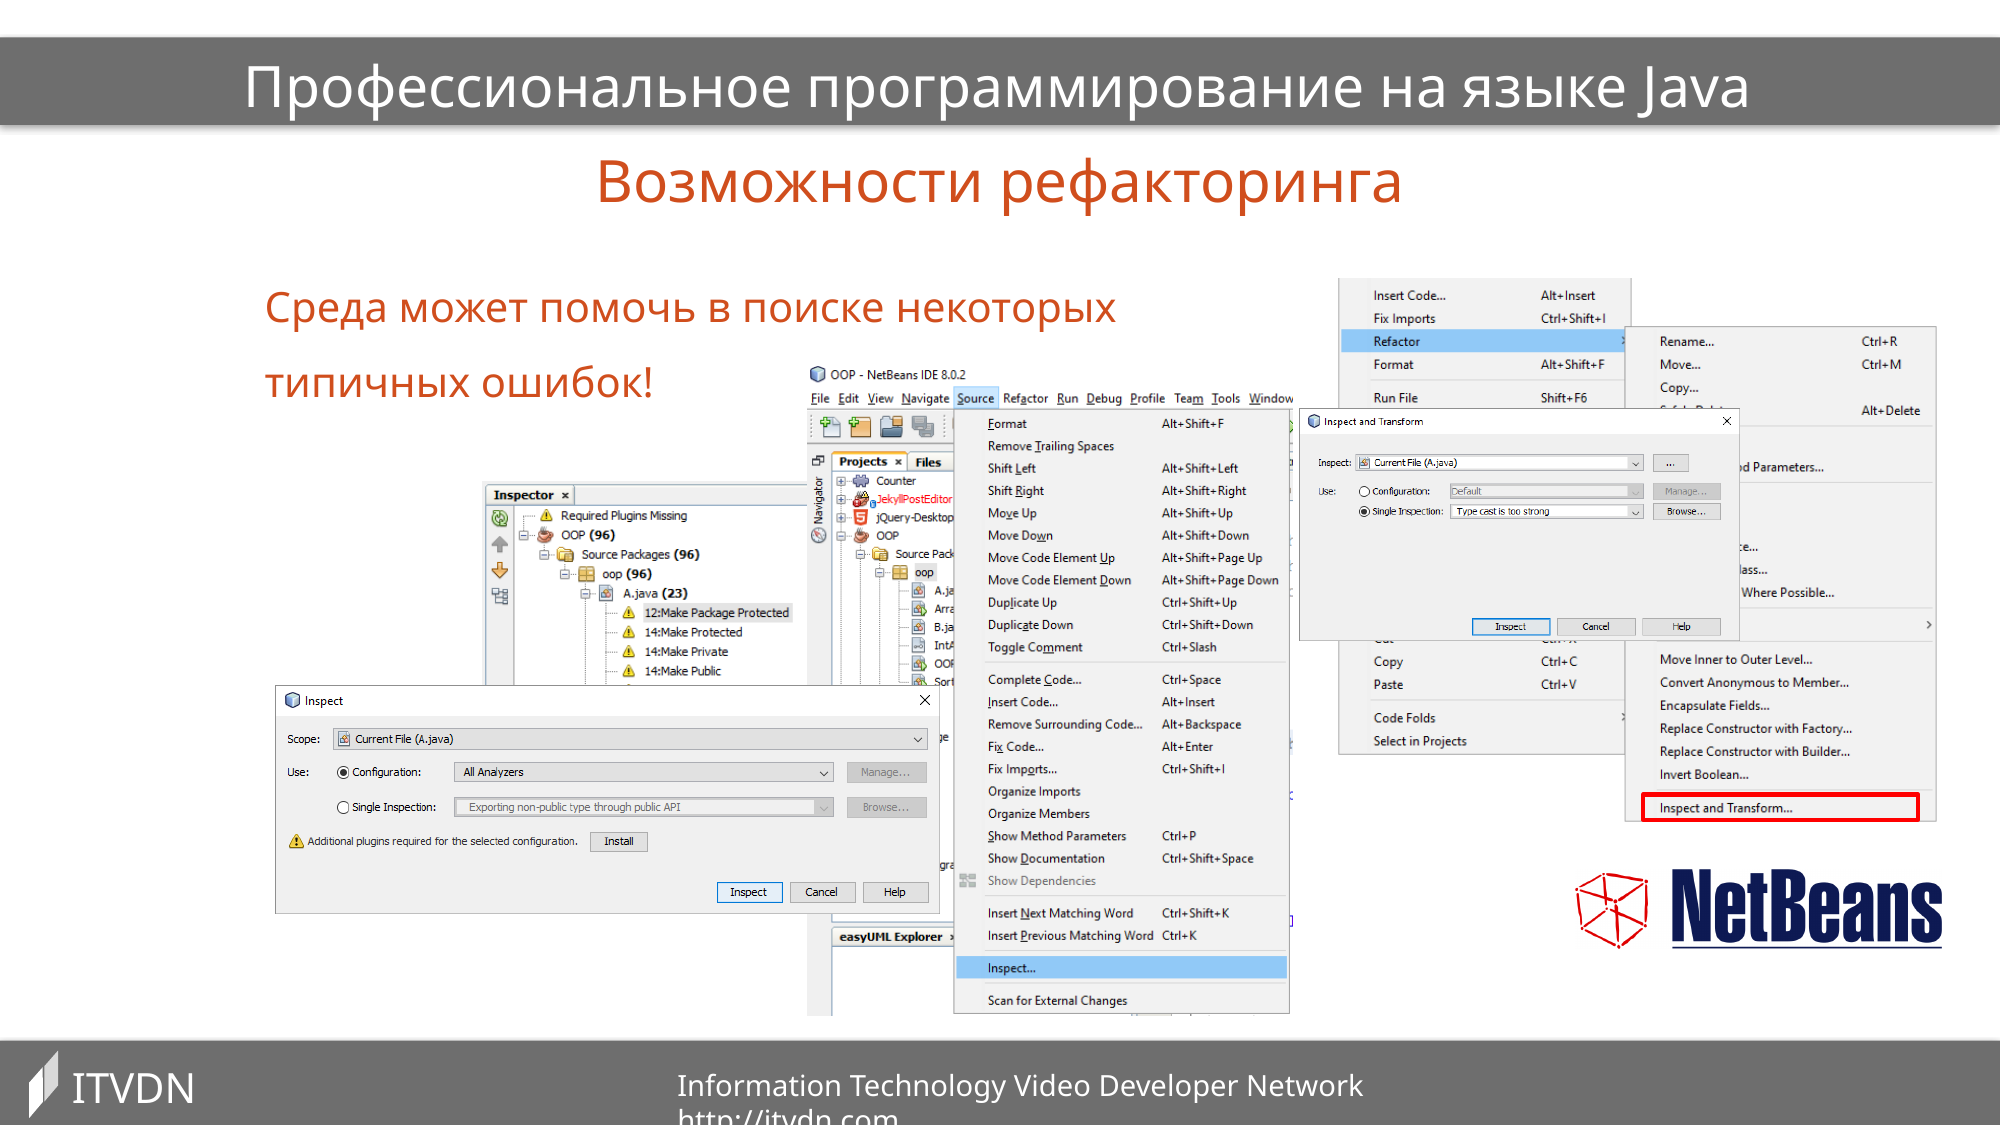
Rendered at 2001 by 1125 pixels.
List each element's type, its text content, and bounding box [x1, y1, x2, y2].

picture [274, 363, 1293, 1016]
text_box ITVDN [62, 1054, 212, 1120]
text_box [0, 1037, 2000, 1125]
picture [1299, 278, 1942, 826]
text_box Information Technology Video Developer Network http://itvdn.com [662, 1059, 1963, 1125]
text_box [28, 1050, 59, 1119]
text_box [0, 34, 2000, 128]
picture [1575, 868, 1942, 950]
text_box Профессиональное программирование на языке Java [207, 37, 1788, 132]
text_box Возможности рефакторинга [324, 138, 1675, 225]
text_box Среда может помочь в поиске некоторых типичных ошибок! [249, 248, 1190, 414]
